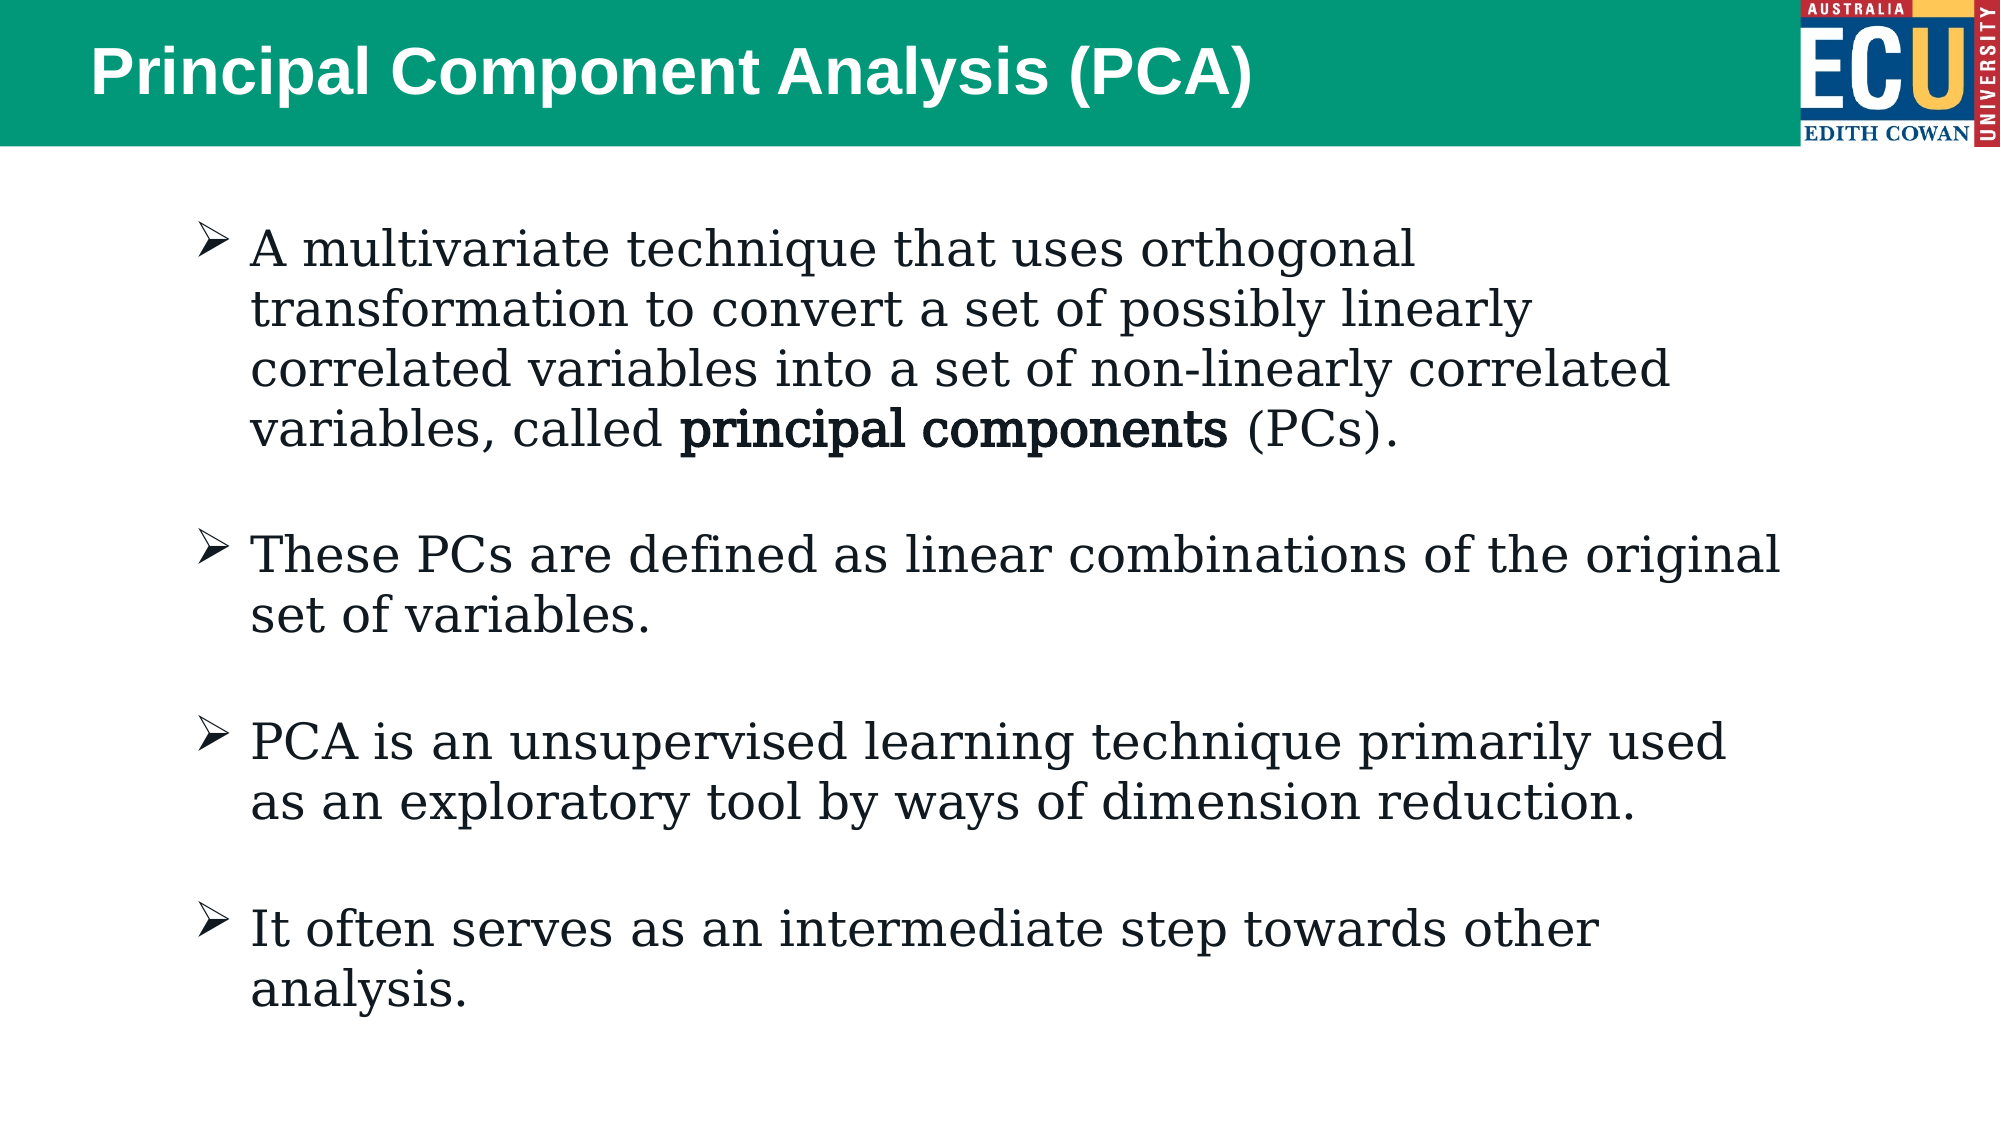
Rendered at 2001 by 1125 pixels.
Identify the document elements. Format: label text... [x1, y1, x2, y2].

picture [1801, 0, 2000, 147]
list A multivariate technique that uses orthogonal transformation to convert a set of possibly linearly correlated variables into a set of non-linearly correlated variables, called principal components (PCs). These PCs are defined as linear combinations of the original set of variables. PCA is an unsupervised learning technique primarily used as an exploratory tool by ways of dimension reduction. It often serves as an intermediate step towards other analysis. [179, 208, 1798, 1028]
title Principal Component Analysis (PCA) [75, 0, 1801, 147]
